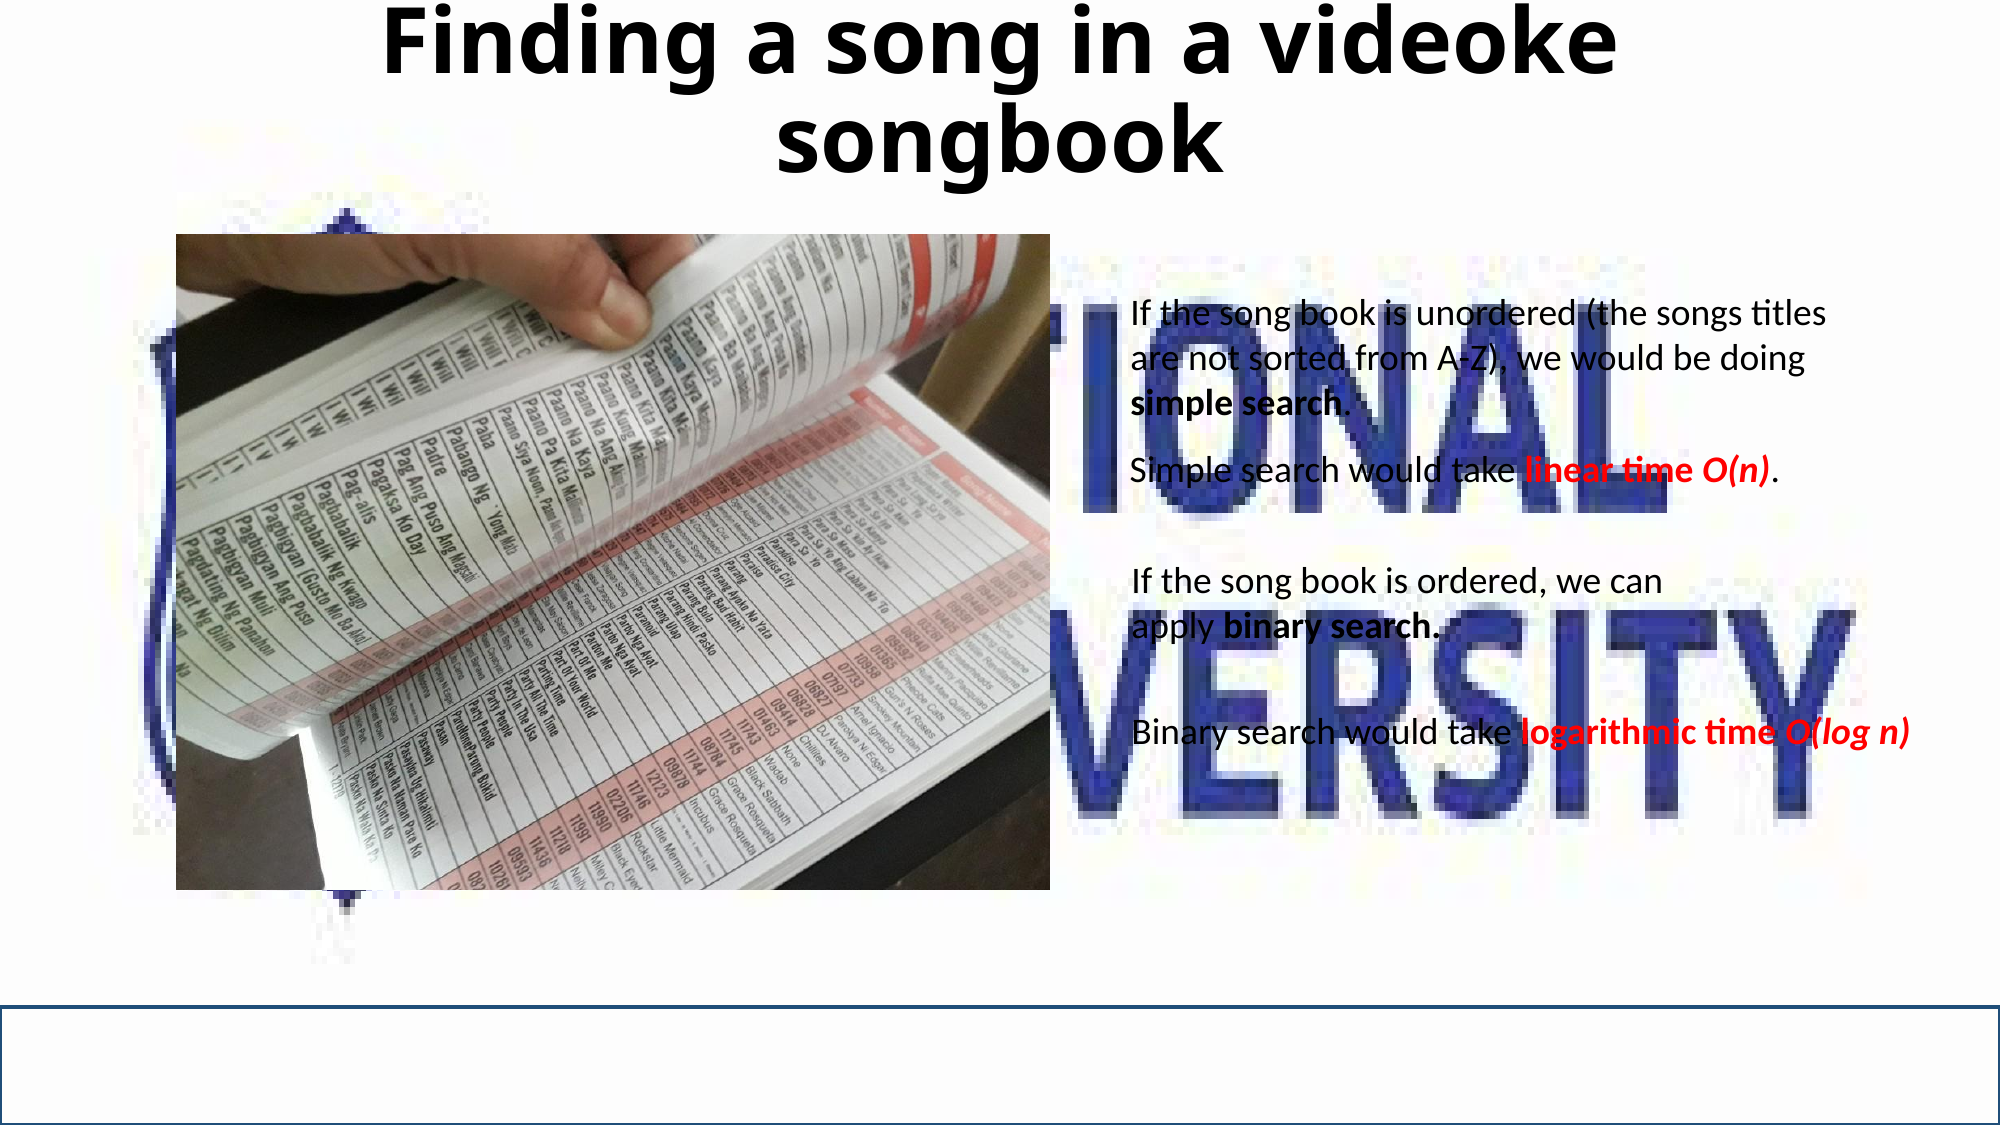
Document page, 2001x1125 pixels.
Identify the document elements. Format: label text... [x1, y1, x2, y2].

title Finding a song in a videoke songbook [249, 81, 1750, 200]
text_box If the song book is unordered (the songs titles are not sorted from A-Z), we would be doing simple search. [1115, 280, 1844, 431]
text_box Binary search would take logarithmic time O(log n) [1116, 699, 1932, 760]
text_box If the song book is ordered, we can apply binary search. [1116, 549, 1702, 654]
footer [0, 1007, 2000, 1125]
text_box Simple search would take linear time O(n). [1114, 437, 1843, 497]
picture [0, 0, 2000, 1007]
